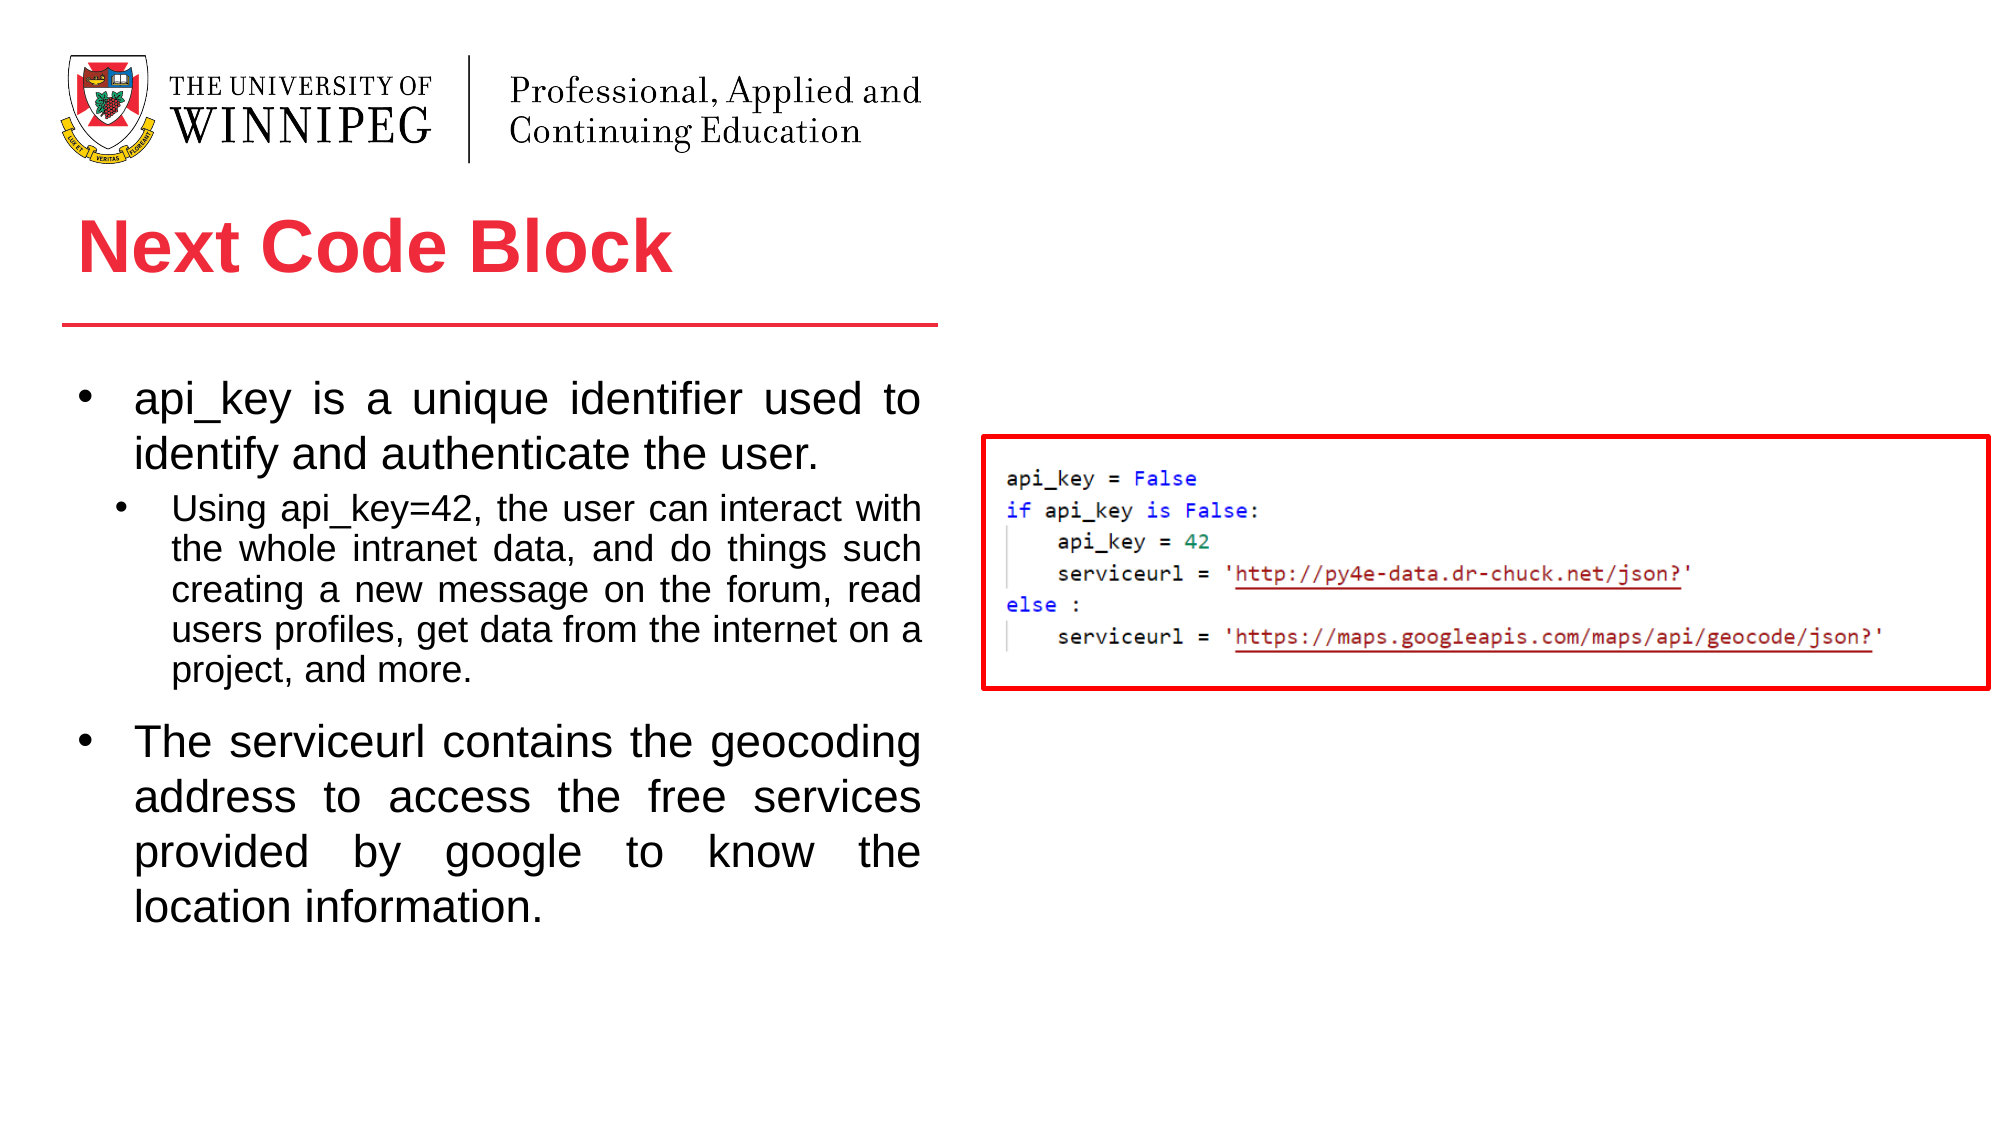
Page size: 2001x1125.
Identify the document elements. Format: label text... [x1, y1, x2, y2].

list Next Code Block [62, 200, 938, 288]
list api_key is a unique identifier used to identify and authenticate the user. Using api_key=42, the user can interact with the whole intranet data, and do things such creating a new message on the forum, read users profiles, get data from the internet on a project, and more. The serviceurl contains the geocoding address to access the free services provided by google to know the location information. [62, 360, 938, 1063]
picture [985, 438, 1986, 687]
picture [60, 55, 922, 164]
